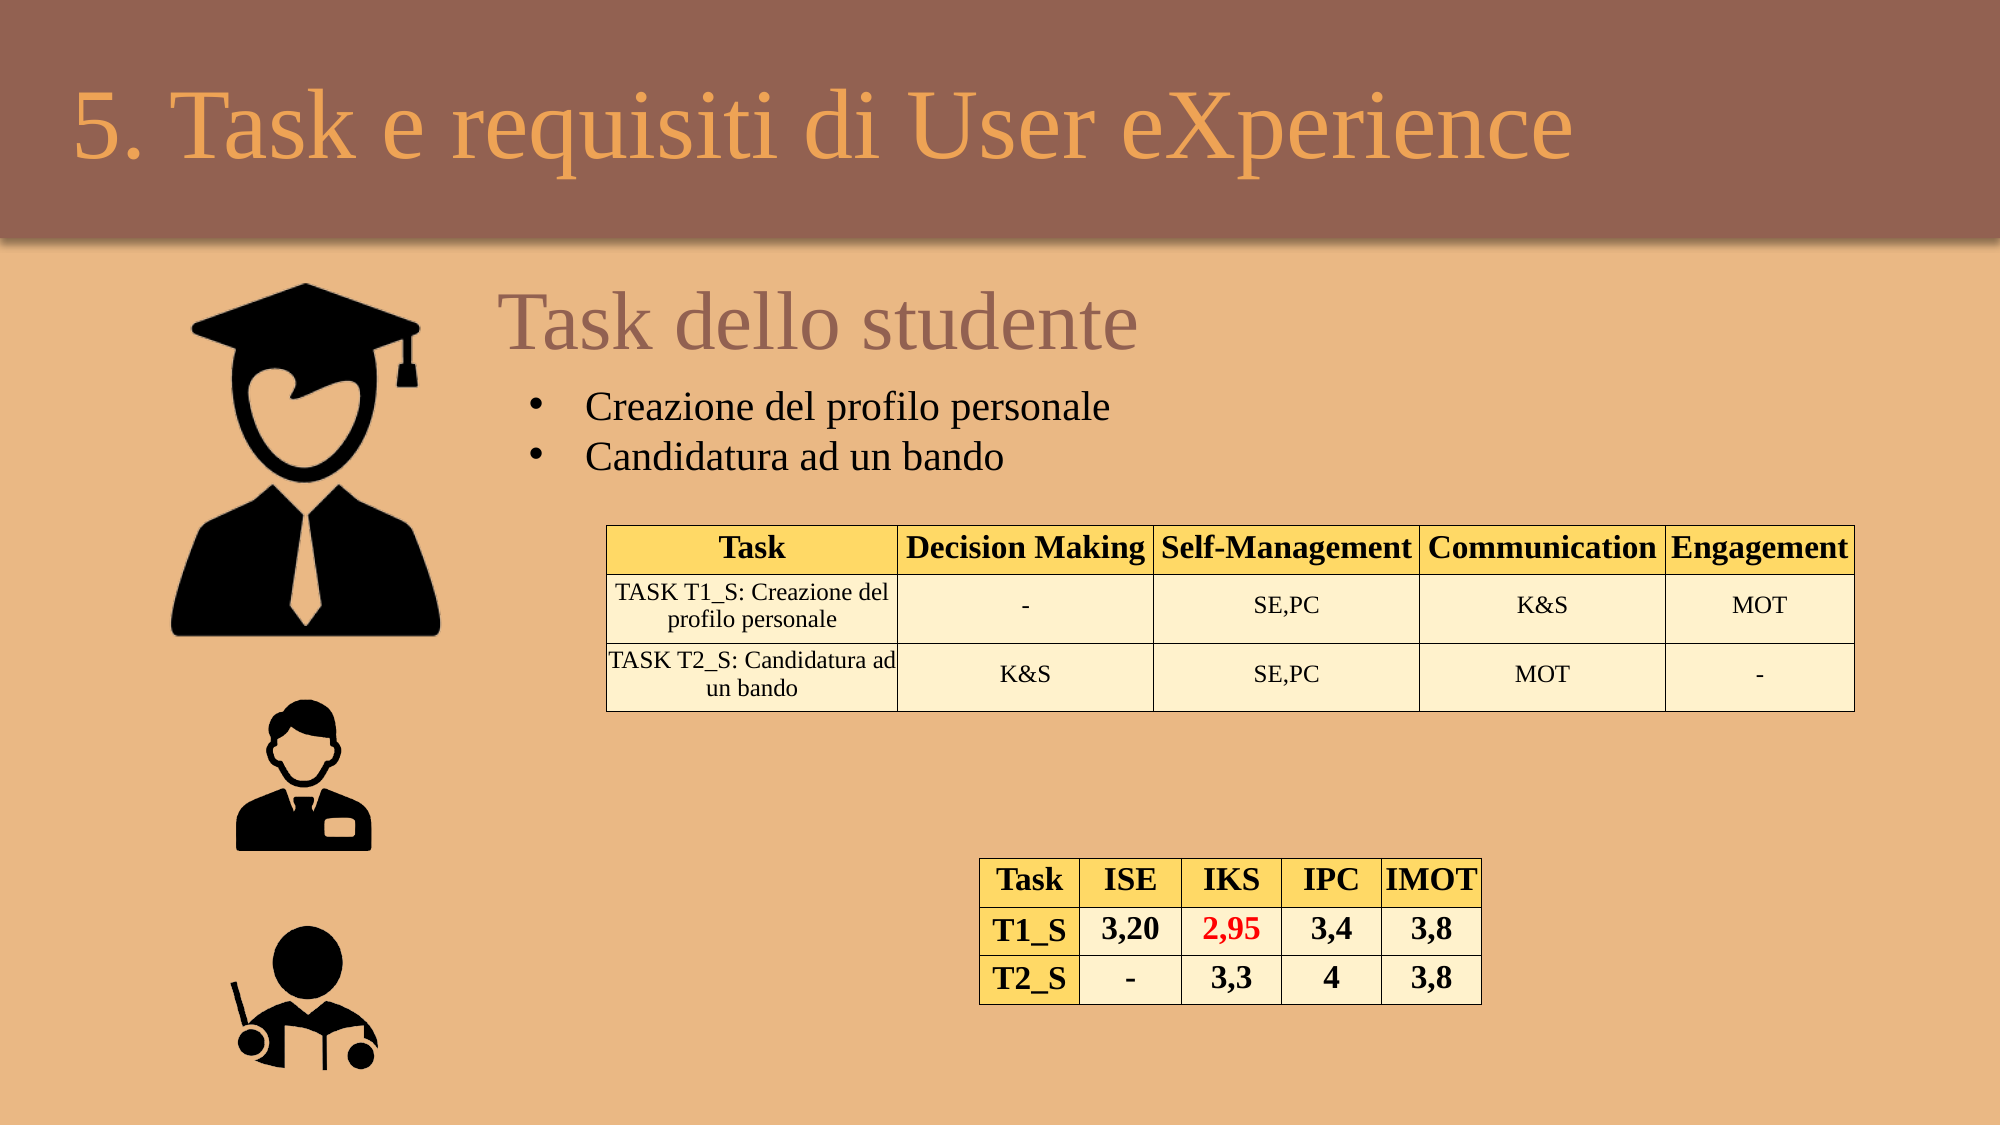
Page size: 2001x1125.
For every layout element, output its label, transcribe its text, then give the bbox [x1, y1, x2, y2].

table_cell T2_S [980, 956, 1079, 1004]
picture [51, 208, 579, 852]
table_cell K&S [1420, 575, 1665, 643]
table_cell K&S [898, 644, 1153, 711]
table_cell 3,4 [1282, 908, 1381, 955]
table_cell 3,3 [1182, 956, 1281, 1004]
table_cell SE,PC [1154, 575, 1419, 643]
table_header Task [980, 859, 1079, 907]
table_header IKS [1182, 859, 1281, 907]
table_cell TASK T1_S: Creazione del profilo personale [607, 575, 897, 643]
table_cell 2,95 [1182, 908, 1281, 955]
table_cell MOT [1666, 575, 1854, 643]
table_header Self-Management [1154, 526, 1419, 574]
text_box [0, 251, 2000, 1125]
table_header Engagement [1666, 526, 1854, 574]
text_box Creazione del profilo personale Candidatura ad un bando [579, 371, 2000, 486]
text_box 5. Task e requisiti di User eXperience [56, 51, 1833, 186]
table_cell T1_S [980, 908, 1079, 955]
table_cell SE,PC [1154, 644, 1419, 711]
table_cell 3,8 [1382, 908, 1481, 955]
table_cell TASK T2_S: Candidatura ad un bando [607, 644, 897, 711]
table_cell 3,8 [1382, 956, 1481, 1004]
table_header IMOT [1382, 859, 1481, 907]
table_cell MOT [1420, 644, 1665, 711]
text_box [0, 0, 2000, 239]
table_header Decision Making [898, 526, 1153, 574]
table_cell - [1666, 644, 1854, 711]
table_cell 3,20 [1080, 908, 1181, 955]
table_header Communication [1420, 526, 1665, 574]
table_header Task [607, 526, 897, 574]
table_header ISE [1080, 859, 1181, 907]
text_box Task dello studente [579, 258, 1396, 371]
table_cell - [898, 575, 1153, 643]
table_cell - [1080, 956, 1181, 1004]
table_cell 4 [1282, 956, 1381, 1004]
table_header IPC [1282, 859, 1381, 907]
picture [181, 915, 427, 1107]
